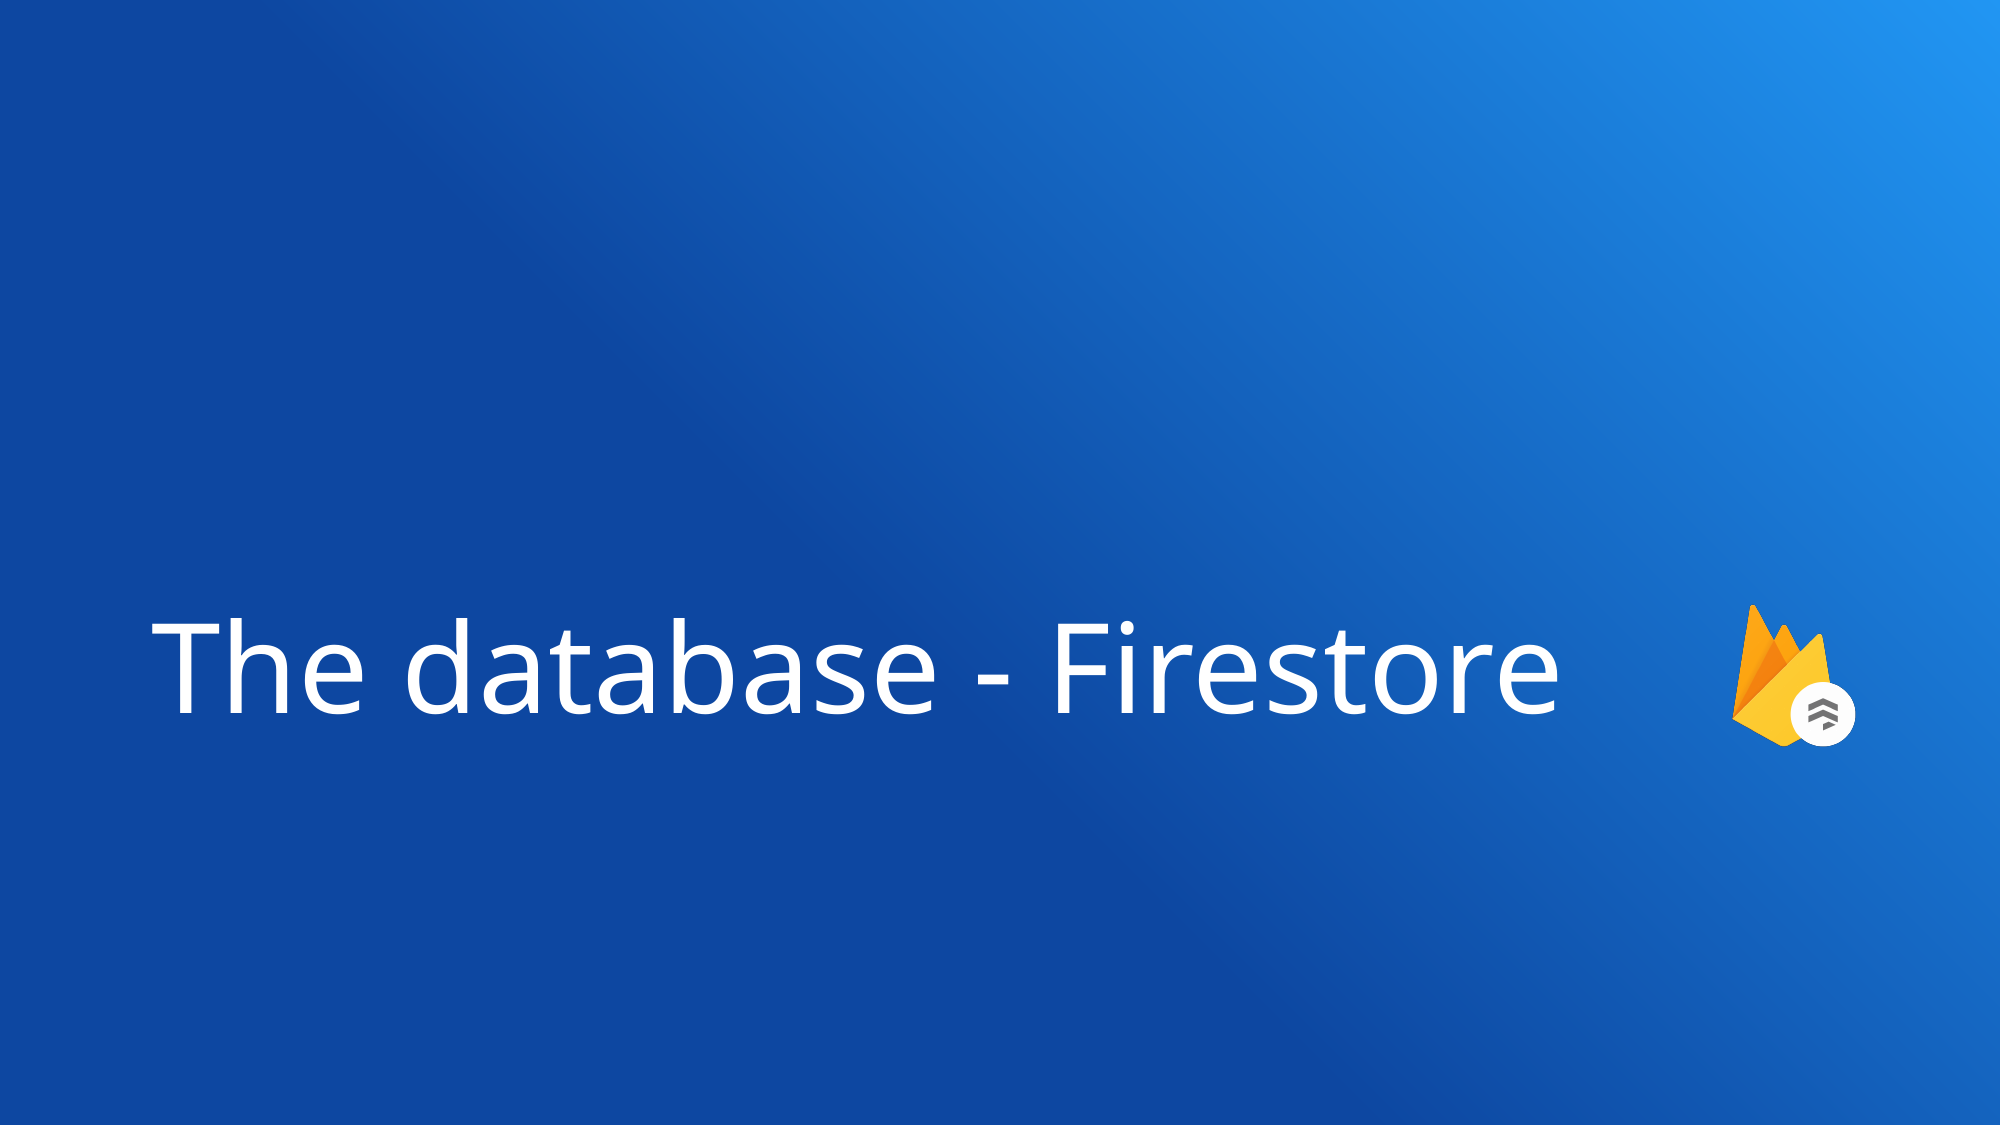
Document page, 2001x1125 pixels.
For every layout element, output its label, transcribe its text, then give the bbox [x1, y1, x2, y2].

picture [1706, 598, 1862, 753]
title The database - Firestore [136, 280, 1862, 749]
